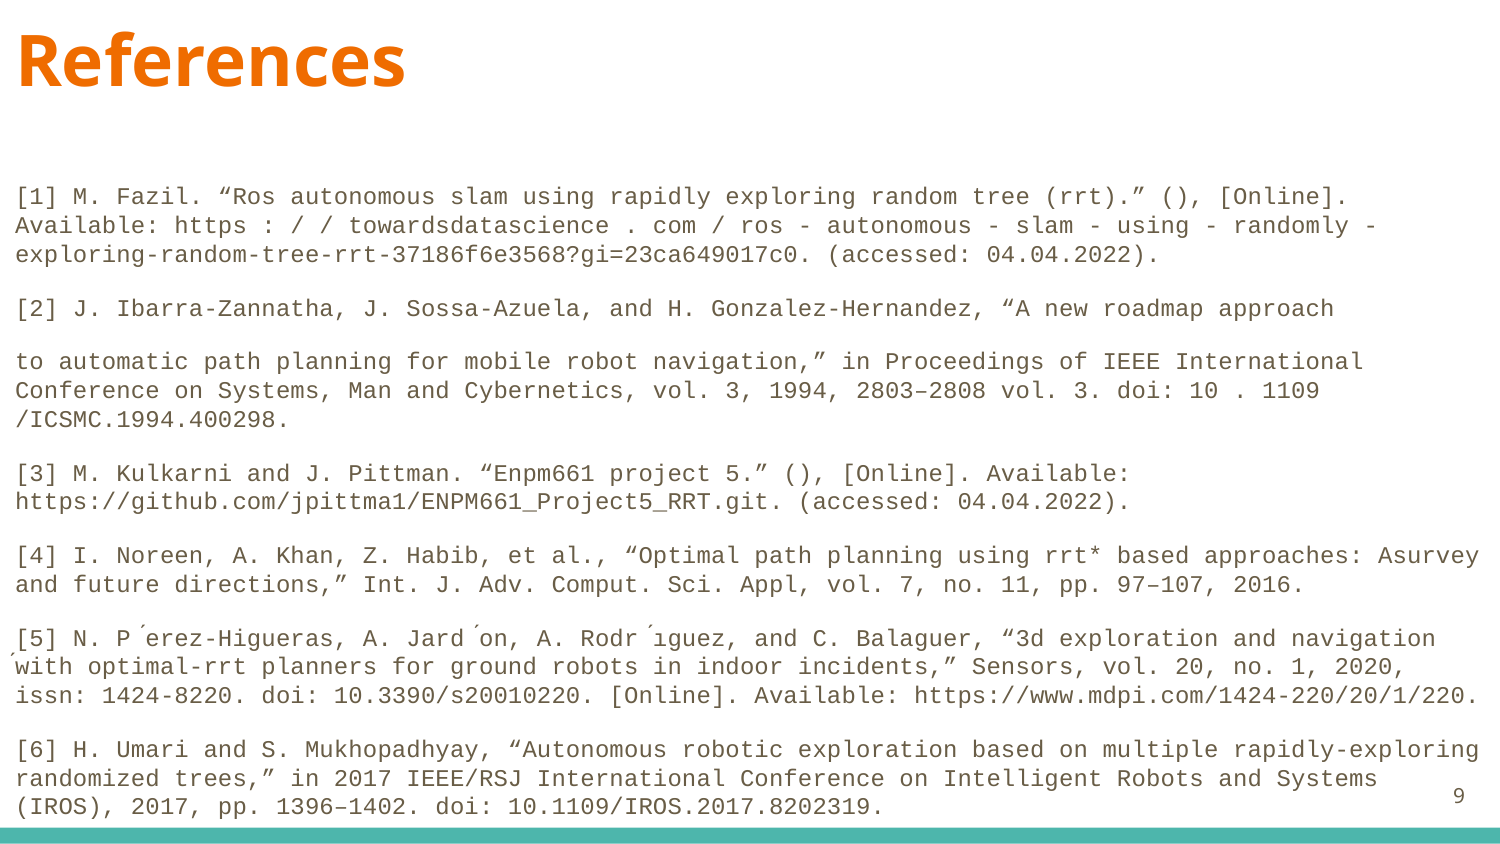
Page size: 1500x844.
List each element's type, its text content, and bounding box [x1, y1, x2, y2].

slide_number ‹#› [1389, 764, 1480, 830]
title References [0, 0, 1398, 116]
list [1] M. Fazil. “Ros autonomous slam using rapidly exploring random tree (rrt).” (), [Online]. Available: https : / / towardsdatascience . com / ros - autonomous - slam - using - randomly -exploring-random-tree-rrt-37186f6e3568?gi=23ca649017c0. (accessed: 04.04.2022). [2] J. Ibarra-Zannatha, J. Sossa-Azuela, and H. Gonzalez-Hernandez, “A new roadmap approach to automatic path planning for mobile robot navigation,” in Proceedings of IEEE International Conference on Systems, Man and Cybernetics, vol. 3, 1994, 2803–2808 vol. 3. doi: 10 . 1109 /ICSMC.1994.400298. [3] M. Kulkarni and J. Pittman. “Enpm661 project 5.” (), [Online]. Available: https://github.com/jpittma1/ENPM661_Project5_RRT.git. (accessed: 04.04.2022). [4] I. Noreen, A. Khan, Z. Habib, et al., “Optimal path planning using rrt* based approaches: Asurvey and future directions,” Int. J. Adv. Comput. Sci. Appl, vol. 7, no. 11, pp. 97–107, 2016. [5] N. P ́erez-Higueras, A. Jard ́on, A. Rodr ́ıguez, and C. Balaguer, “3d exploration and navigation ́with optimal-rrt planners for ground robots in indoor incidents,” Sensors, vol. 20, no. 1, 2020, issn: 1424-8220. doi: 10.3390/s20010220. [Online]. Available: https://www.mdpi.com/1424-220/20/1/220. [6] H. Umari and S. Mukhopadhyay, “Autonomous robotic exploration based on multiple rapidly-exploring randomized trees,” in 2017 IEEE/RSJ International Conference on Intelligent Robots and Systems (IROS), 2017, pp. 1396–1402. doi: 10.1109/IROS.2017.8202319. [0, 165, 1500, 844]
